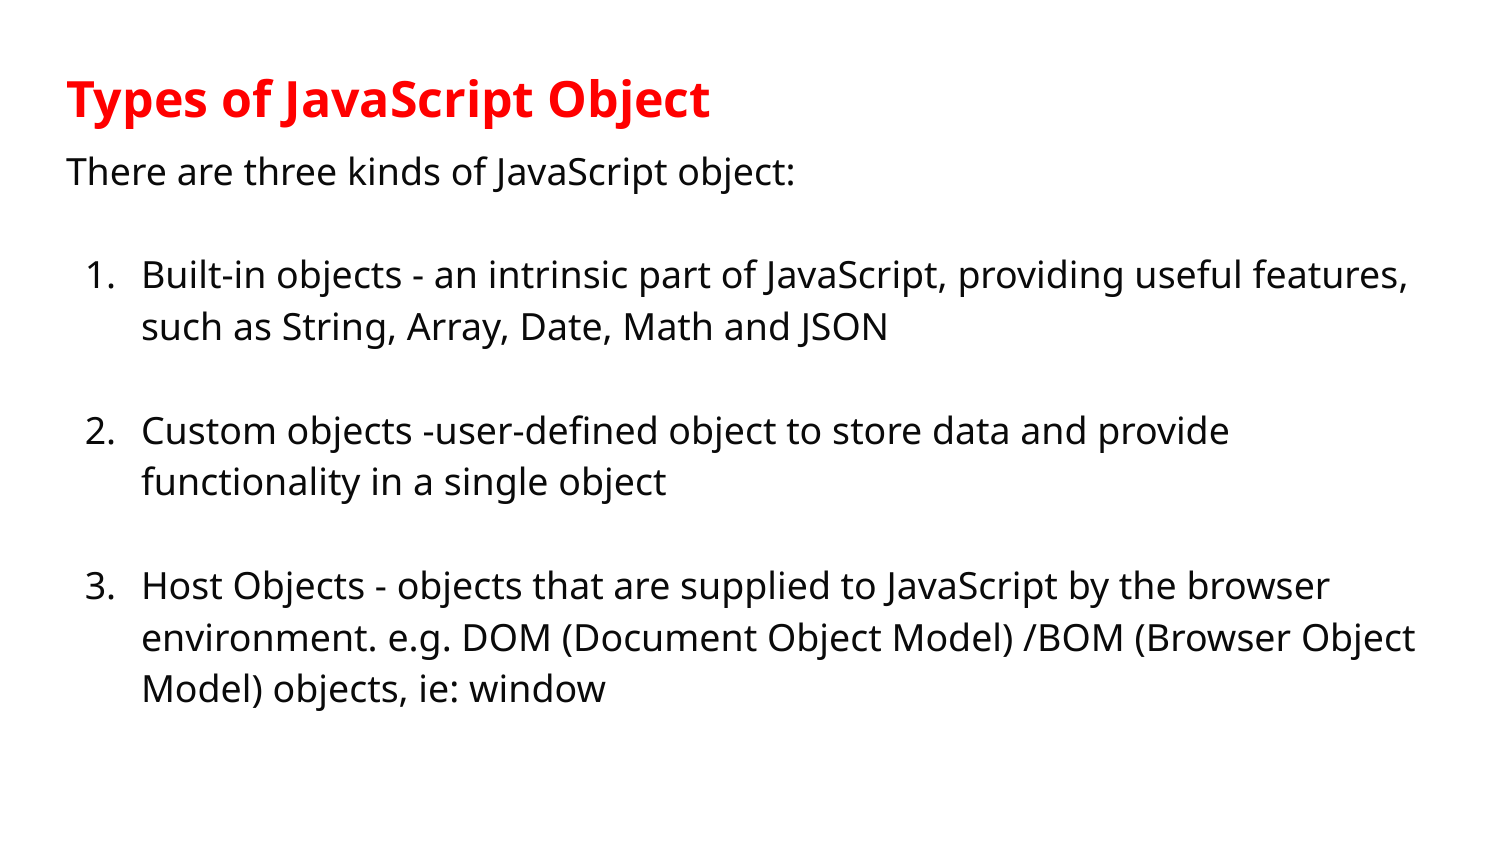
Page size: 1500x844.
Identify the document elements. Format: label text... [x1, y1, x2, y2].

title Types of JavaScript Object [51, 21, 1449, 116]
list There are three kinds of JavaScript object: Built-in objects - an intrinsic part of JavaScript, providing useful features, such as String, Array, Date, Math and JSON Custom objects -user-defined object to store data and provide functionality in a single object Host Objects - objects that are supplied to JavaScript by the browser environment. e.g. DOM (Document Object Model) /BOM (Browser Object Model) objects, ie: window [51, 126, 1449, 753]
